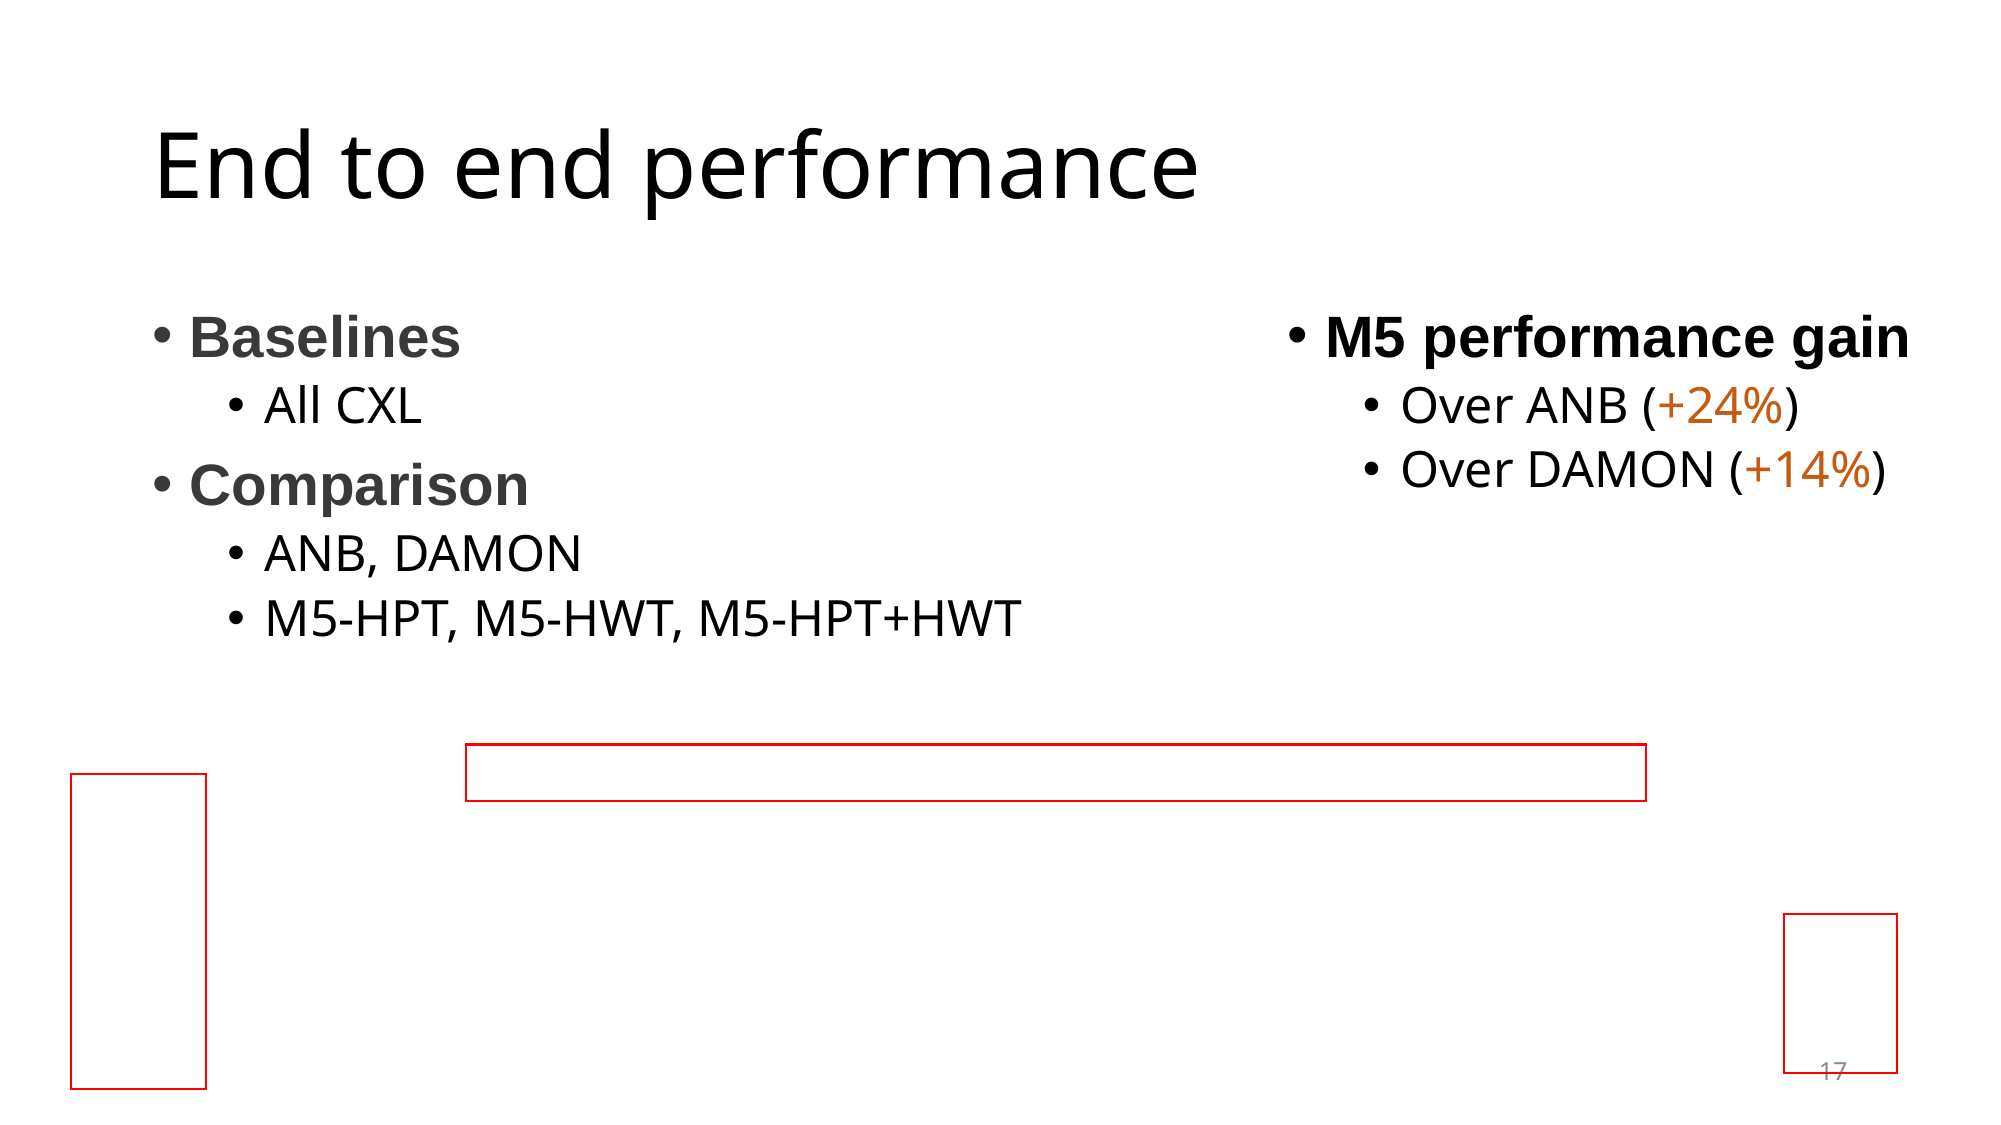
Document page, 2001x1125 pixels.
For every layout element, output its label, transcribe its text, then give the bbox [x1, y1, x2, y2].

text_box M5 performance gain Over ANB (+24%) Over DAMON (+14%) [1272, 299, 2000, 1014]
text_box [70, 773, 77, 1090]
picture [77, 744, 1923, 1125]
list Baselines All CXL Comparison ANB, DAMON M5-HPT, M5-HWT, M5-HPT+HWT [137, 299, 1095, 744]
title End to end performance [137, 59, 1863, 278]
